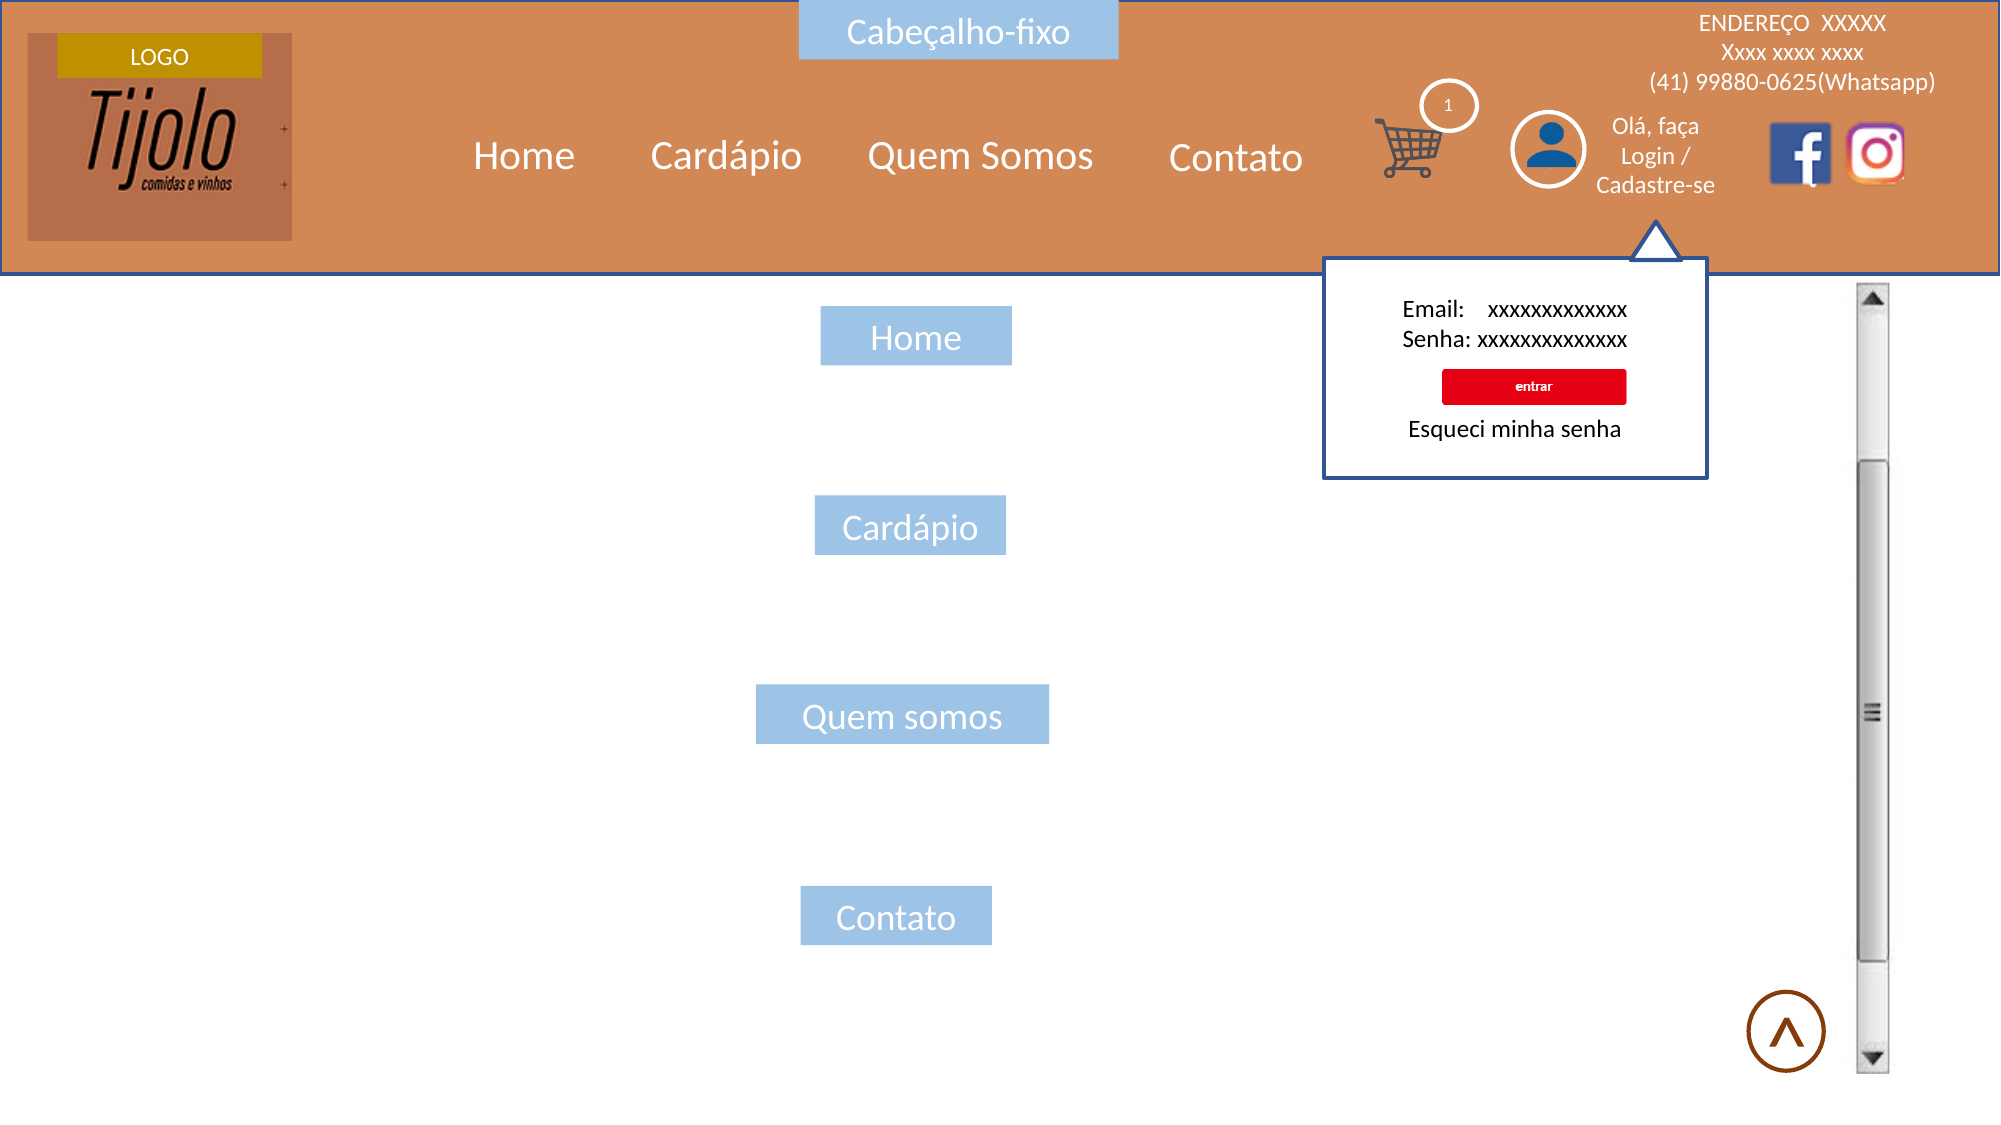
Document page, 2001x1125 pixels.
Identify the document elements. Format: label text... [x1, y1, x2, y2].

text_box [0, 0, 2000, 276]
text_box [1512, 111, 1588, 187]
text_box Home [820, 306, 1012, 366]
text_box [1323, 221, 1707, 478]
text_box ENDEREÇO XXXXX Xxxx xxxx xxxx (41) 99880-0625(Whatsapp) [1535, 0, 2000, 103]
text_box Home [428, 120, 587, 185]
text_box Quem Somos [841, 120, 1120, 185]
text_box Contato [1096, 122, 1365, 187]
text_box Quem somos [755, 684, 1050, 744]
picture [1438, 362, 1631, 412]
picture [1737, 87, 1905, 218]
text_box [1370, 80, 1478, 186]
text_box Cabeçalho-fixo [798, 0, 1119, 60]
picture [27, 33, 293, 241]
text_box Cardápio [814, 495, 1007, 555]
text_box Olá, faça Login / Cadastre-se [1568, 101, 1732, 207]
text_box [1748, 282, 1998, 1099]
text_box Cardápio [587, 120, 841, 185]
text_box Contato [800, 885, 992, 946]
